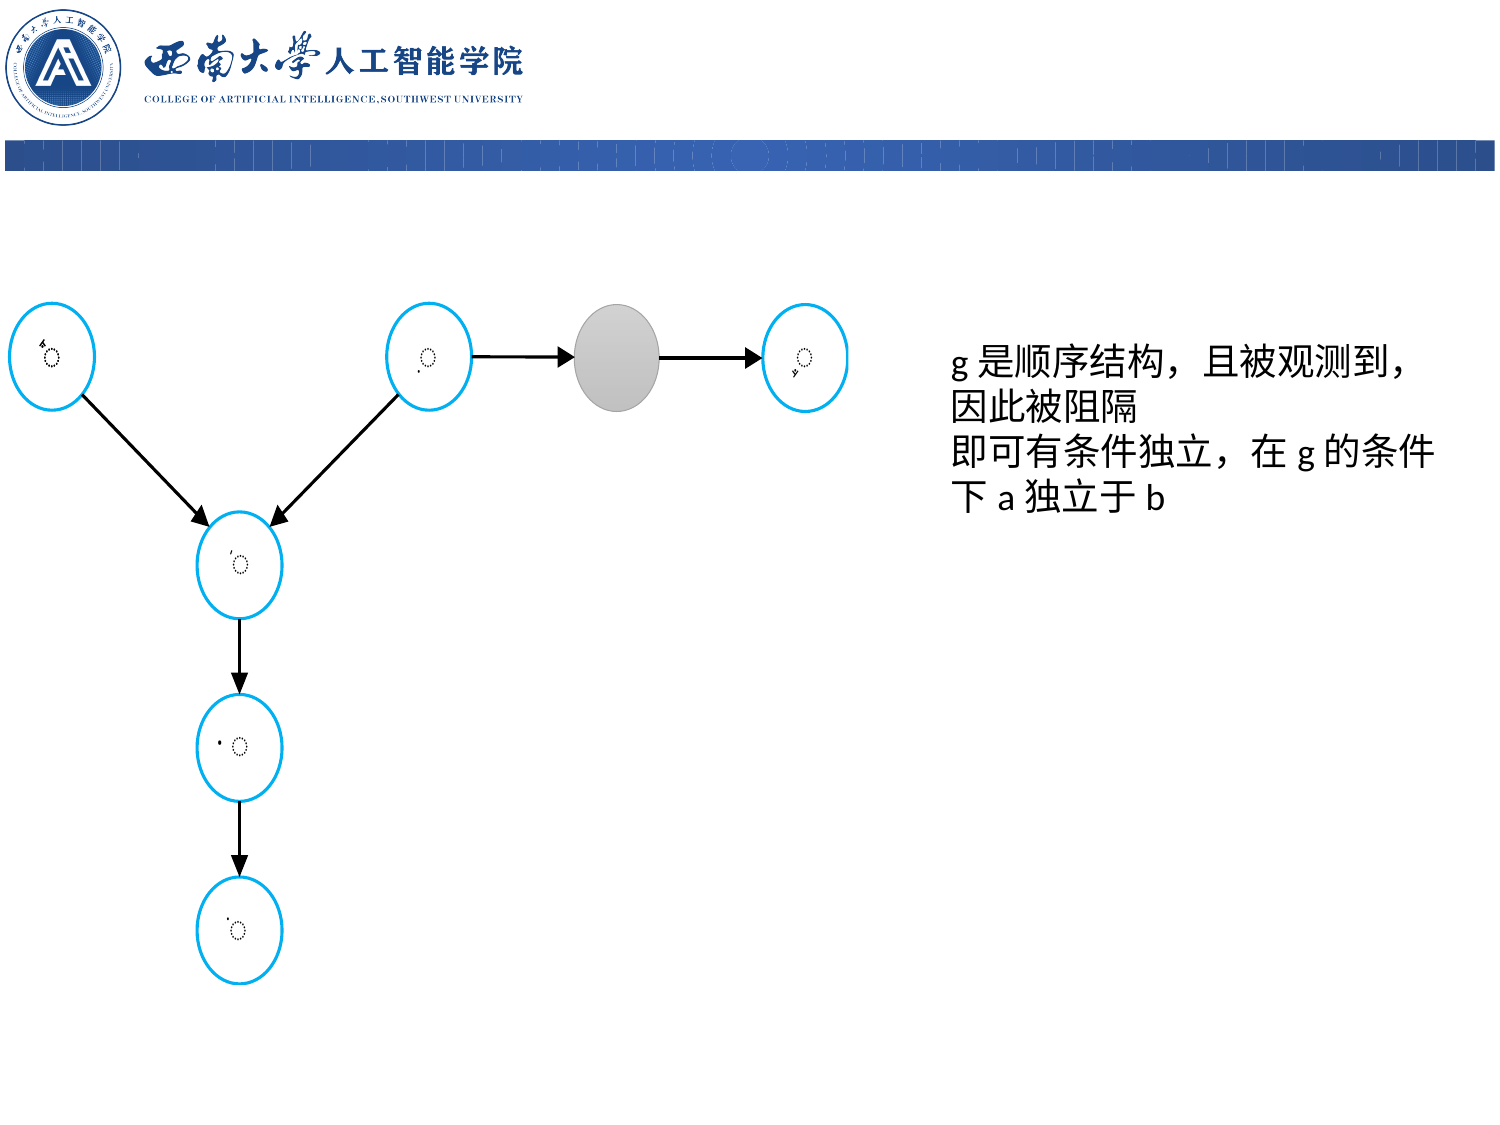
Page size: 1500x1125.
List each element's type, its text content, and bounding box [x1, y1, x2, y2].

text_box [4, 139, 1496, 172]
picture [765, 307, 845, 409]
text_box g是顺序结构，且被观测到，因此被阻隔 即可有条件独立，在g的条件下a独立于b [936, 330, 1461, 526]
picture [199, 879, 280, 982]
picture [5, 299, 849, 985]
picture [5, 9, 523, 126]
